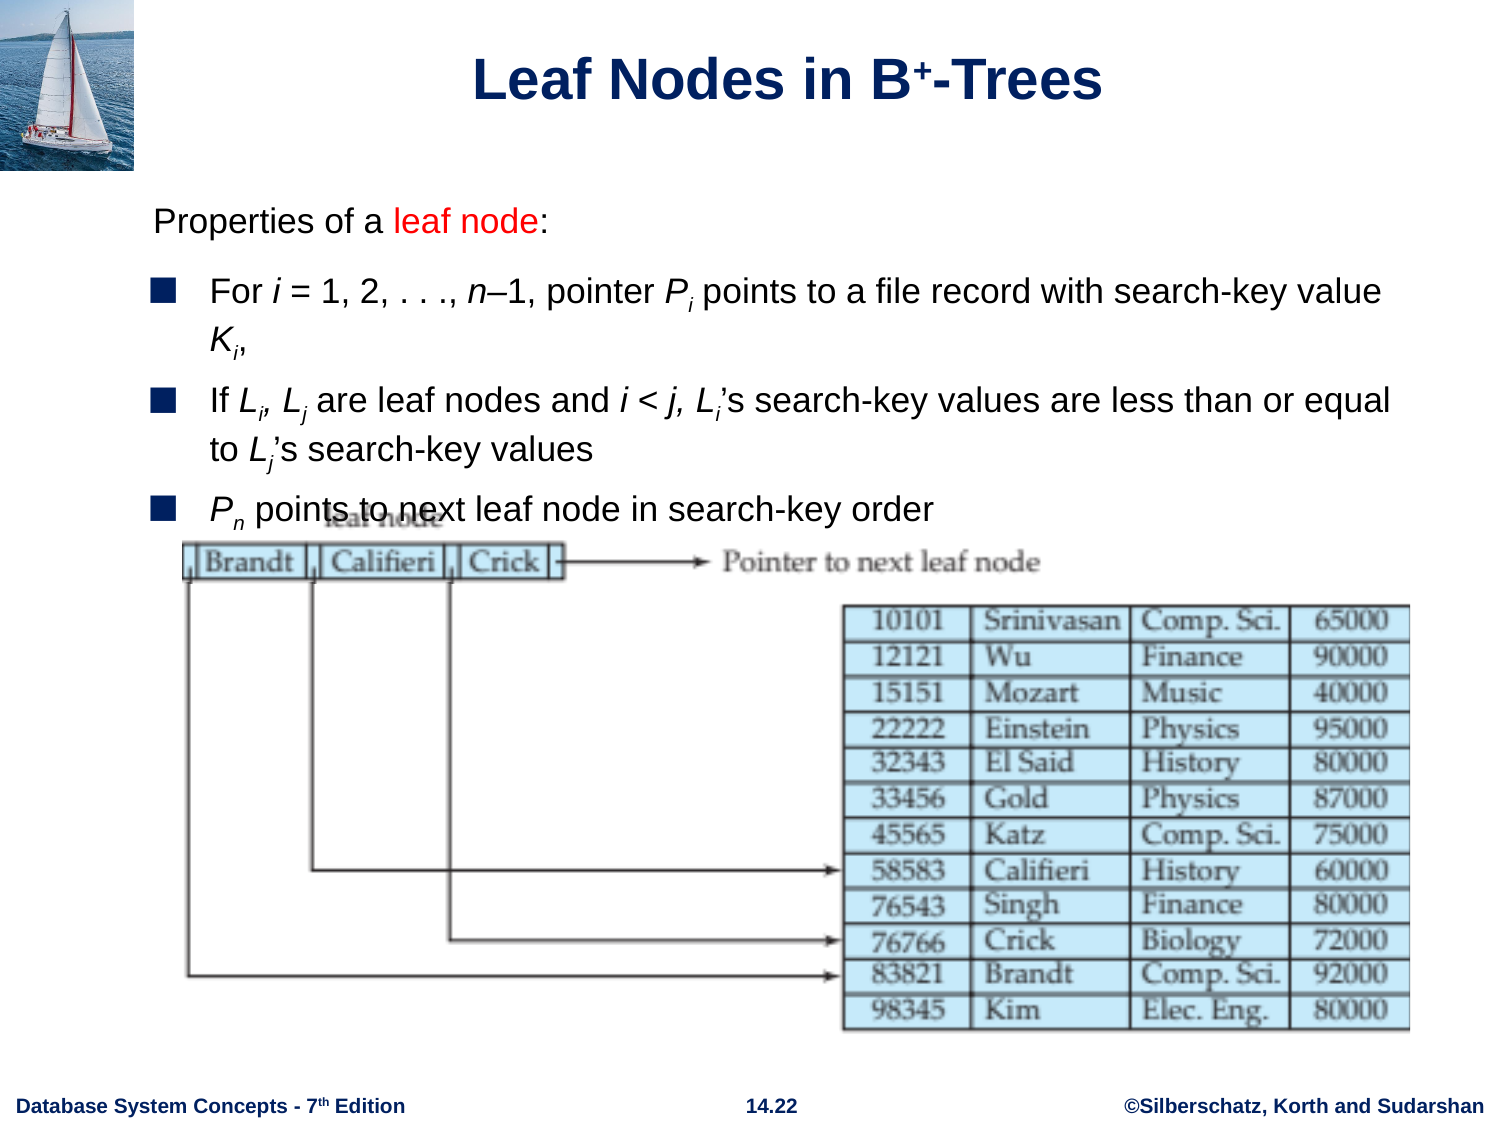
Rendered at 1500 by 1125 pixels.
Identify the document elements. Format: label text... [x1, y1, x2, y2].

title Leaf Nodes in B+-Trees [125, 18, 1452, 120]
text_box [180, 500, 1412, 1042]
text_box Properties of a leaf node: [138, 190, 651, 249]
list For i = 1, 2, . . ., n–1, pointer Pi points to a file record with search-key value Ki, If Li, Lj are leaf nodes and i < j, Li’s search-key values are less than or equal to Lj’s search-key values Pn points to next leaf node in search-key order [138, 260, 1440, 1061]
picture [0, 0, 134, 171]
